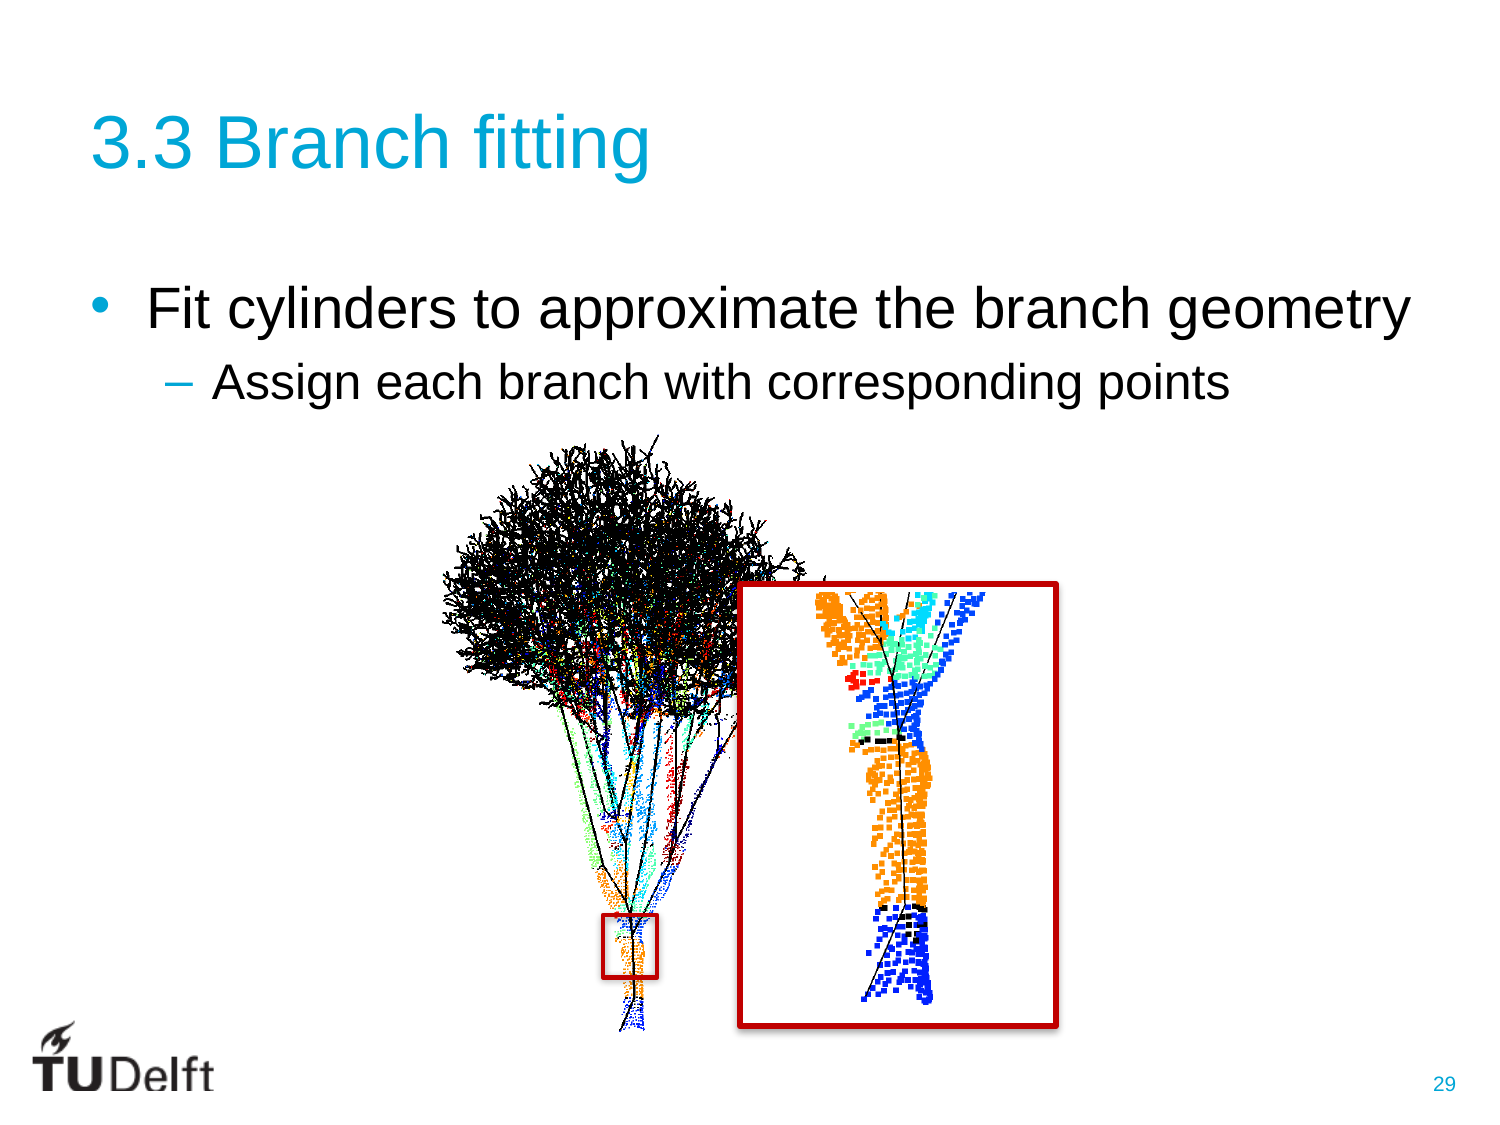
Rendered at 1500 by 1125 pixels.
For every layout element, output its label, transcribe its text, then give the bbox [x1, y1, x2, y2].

title 3.3 Branch fitting [75, 45, 1447, 233]
picture [428, 424, 1011, 1037]
text_box [880, 583, 1056, 1027]
list Fit cylinders to approximate the branch geometry Assign each branch with corresponding points [75, 262, 1447, 1005]
